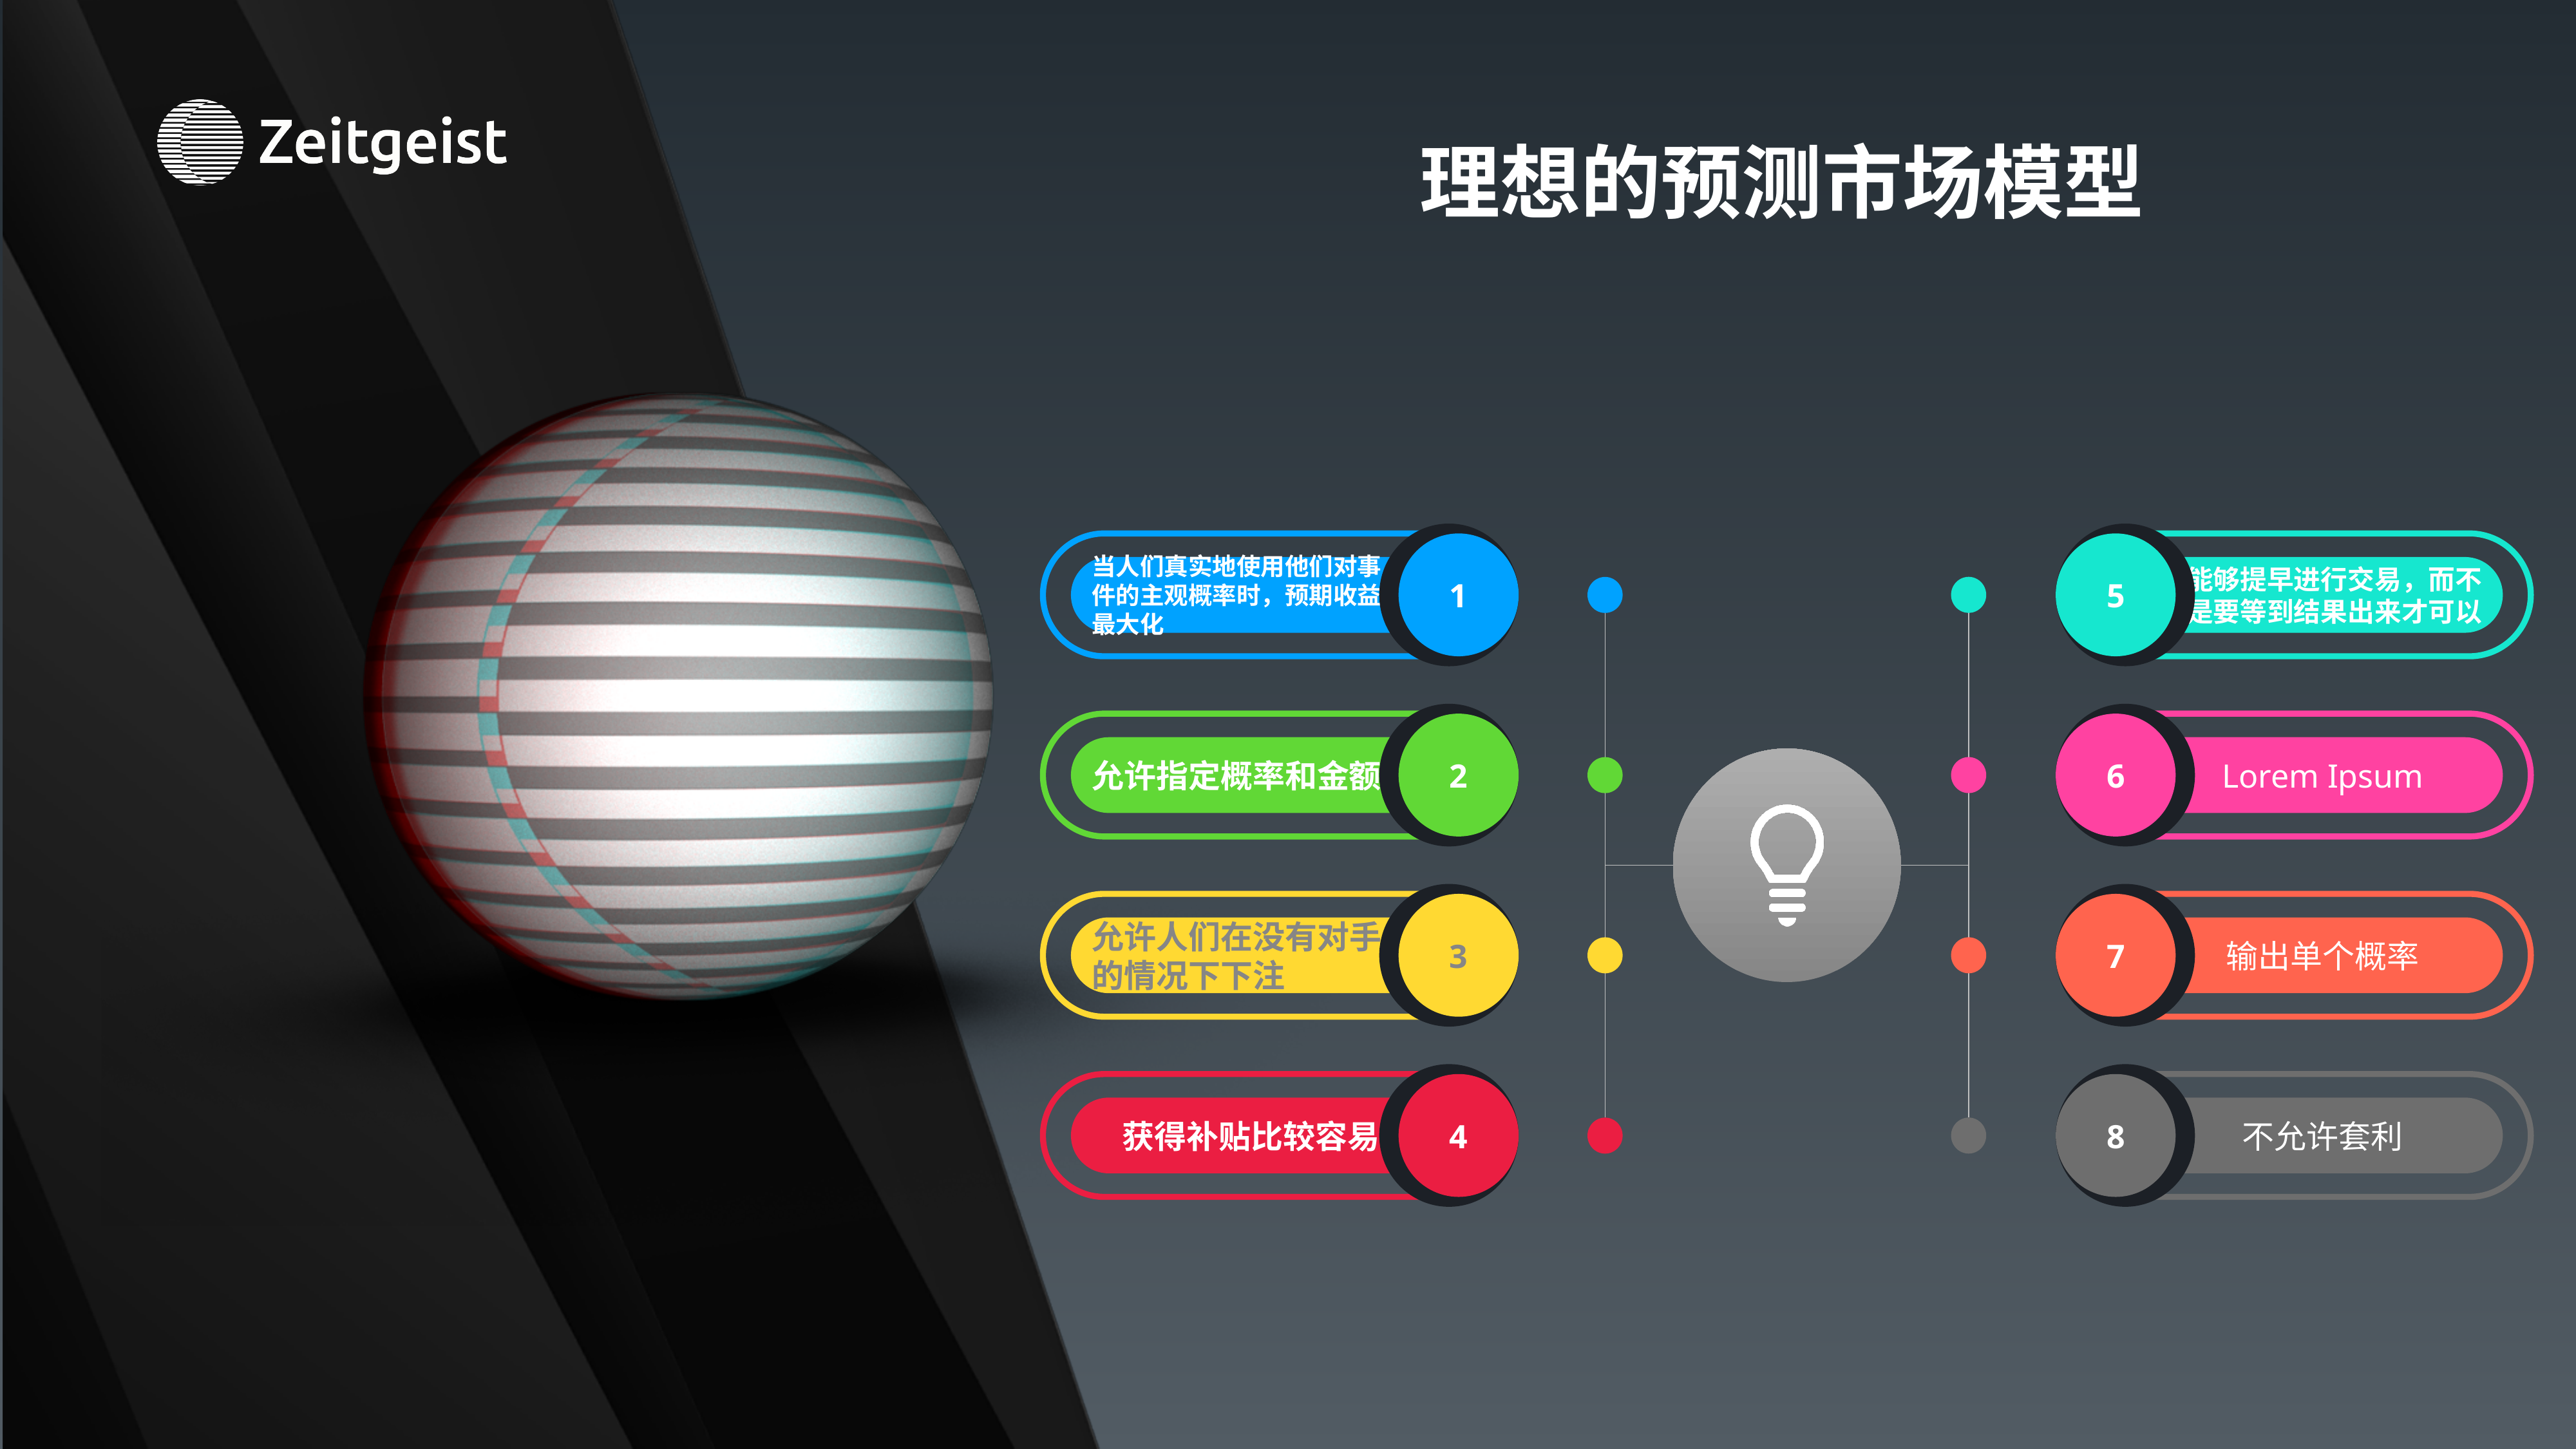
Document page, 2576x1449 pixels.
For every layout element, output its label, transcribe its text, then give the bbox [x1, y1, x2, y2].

picture [3, 0, 1350, 1449]
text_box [1043, 523, 2531, 1208]
text_box 理想的预测市场模型 [1414, 126, 2569, 234]
